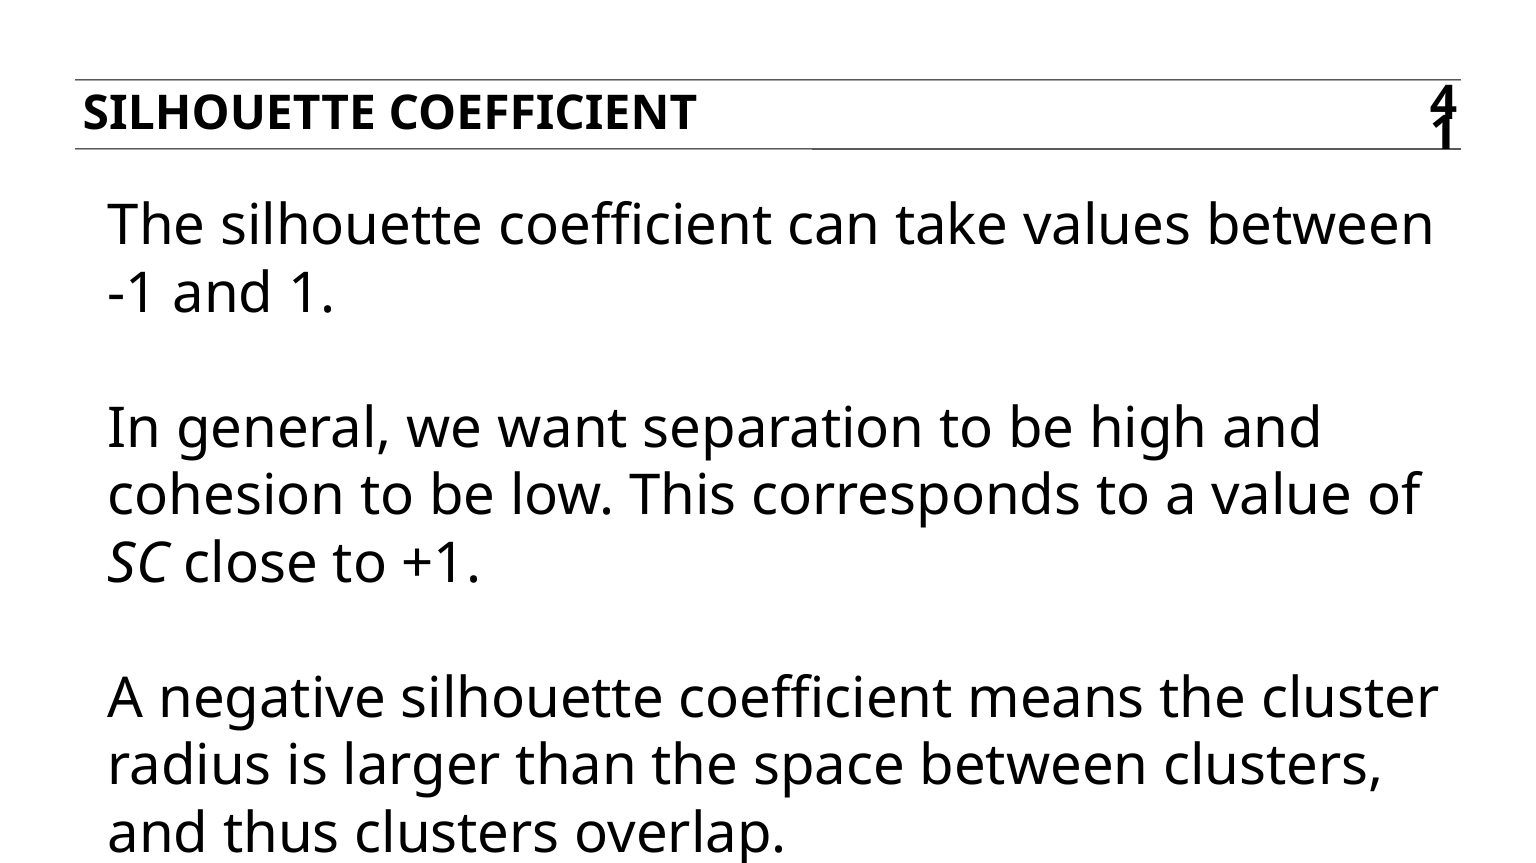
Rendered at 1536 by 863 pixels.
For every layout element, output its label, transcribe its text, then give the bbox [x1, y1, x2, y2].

slide_number 41 [1419, 86, 1461, 138]
text_box The silhouette coefficient can take values between -1 and 1. In general, we want separation to be high and cohesion to be low. This corresponds to a value of SC close to +1. A negative silhouette coefficient means the cluster radius is larger than the space between clusters, and thus clusters overlap. [92, 181, 1468, 863]
list Silhouette coefficient [67, 81, 1118, 132]
